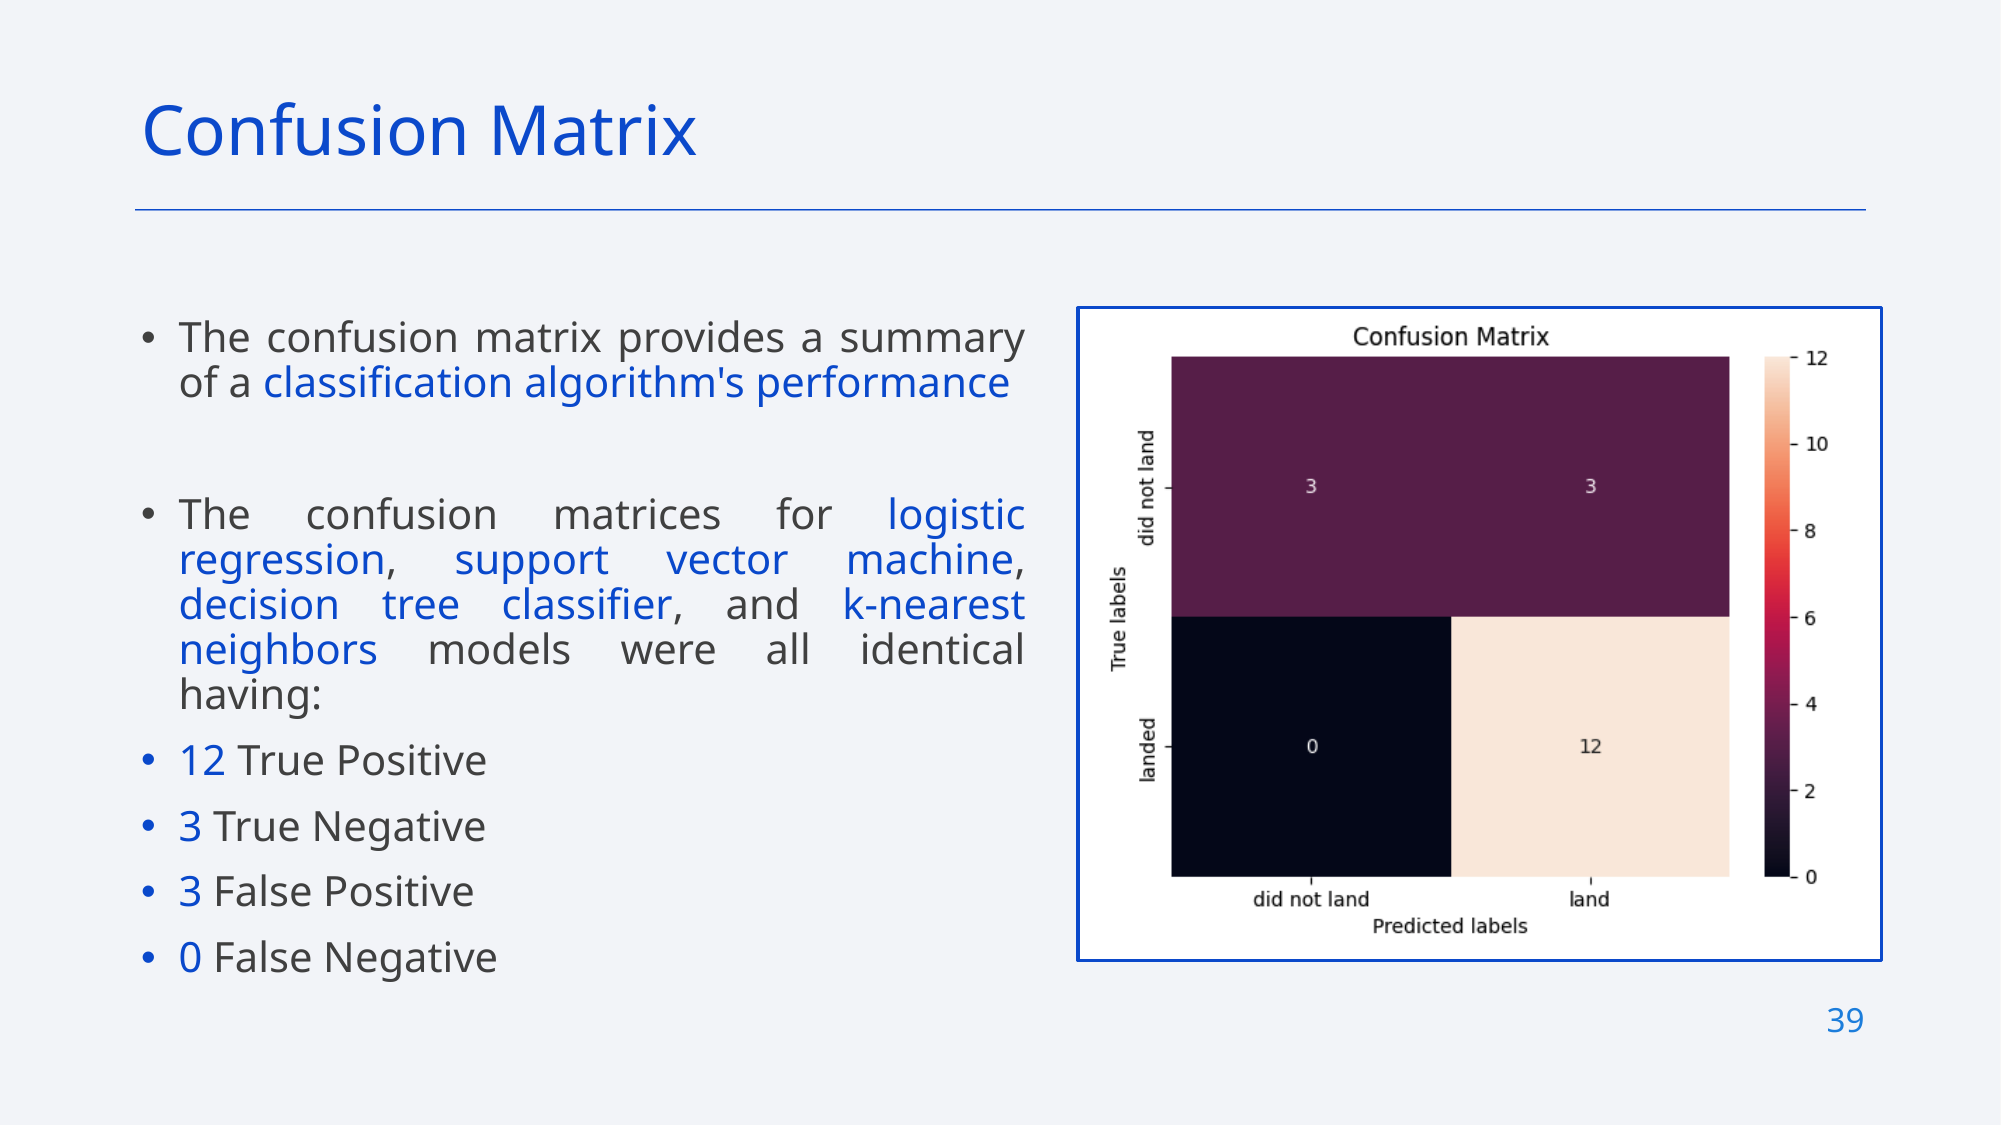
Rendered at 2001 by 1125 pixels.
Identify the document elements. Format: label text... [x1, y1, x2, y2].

list The confusion matrix provides a summary of a classification algorithm's performance The confusion matrices for logistic regression, support vector machine, decision tree classifier, and k-nearest neighbors models were all identical having: 12 True Positive 3 True Negative 3 False Positive 0 False Negative [126, 309, 1041, 993]
slide_number 39 [1429, 988, 1880, 1055]
picture [0, 0, 2001, 1125]
text_box Confusion Matrix [126, 88, 1852, 179]
